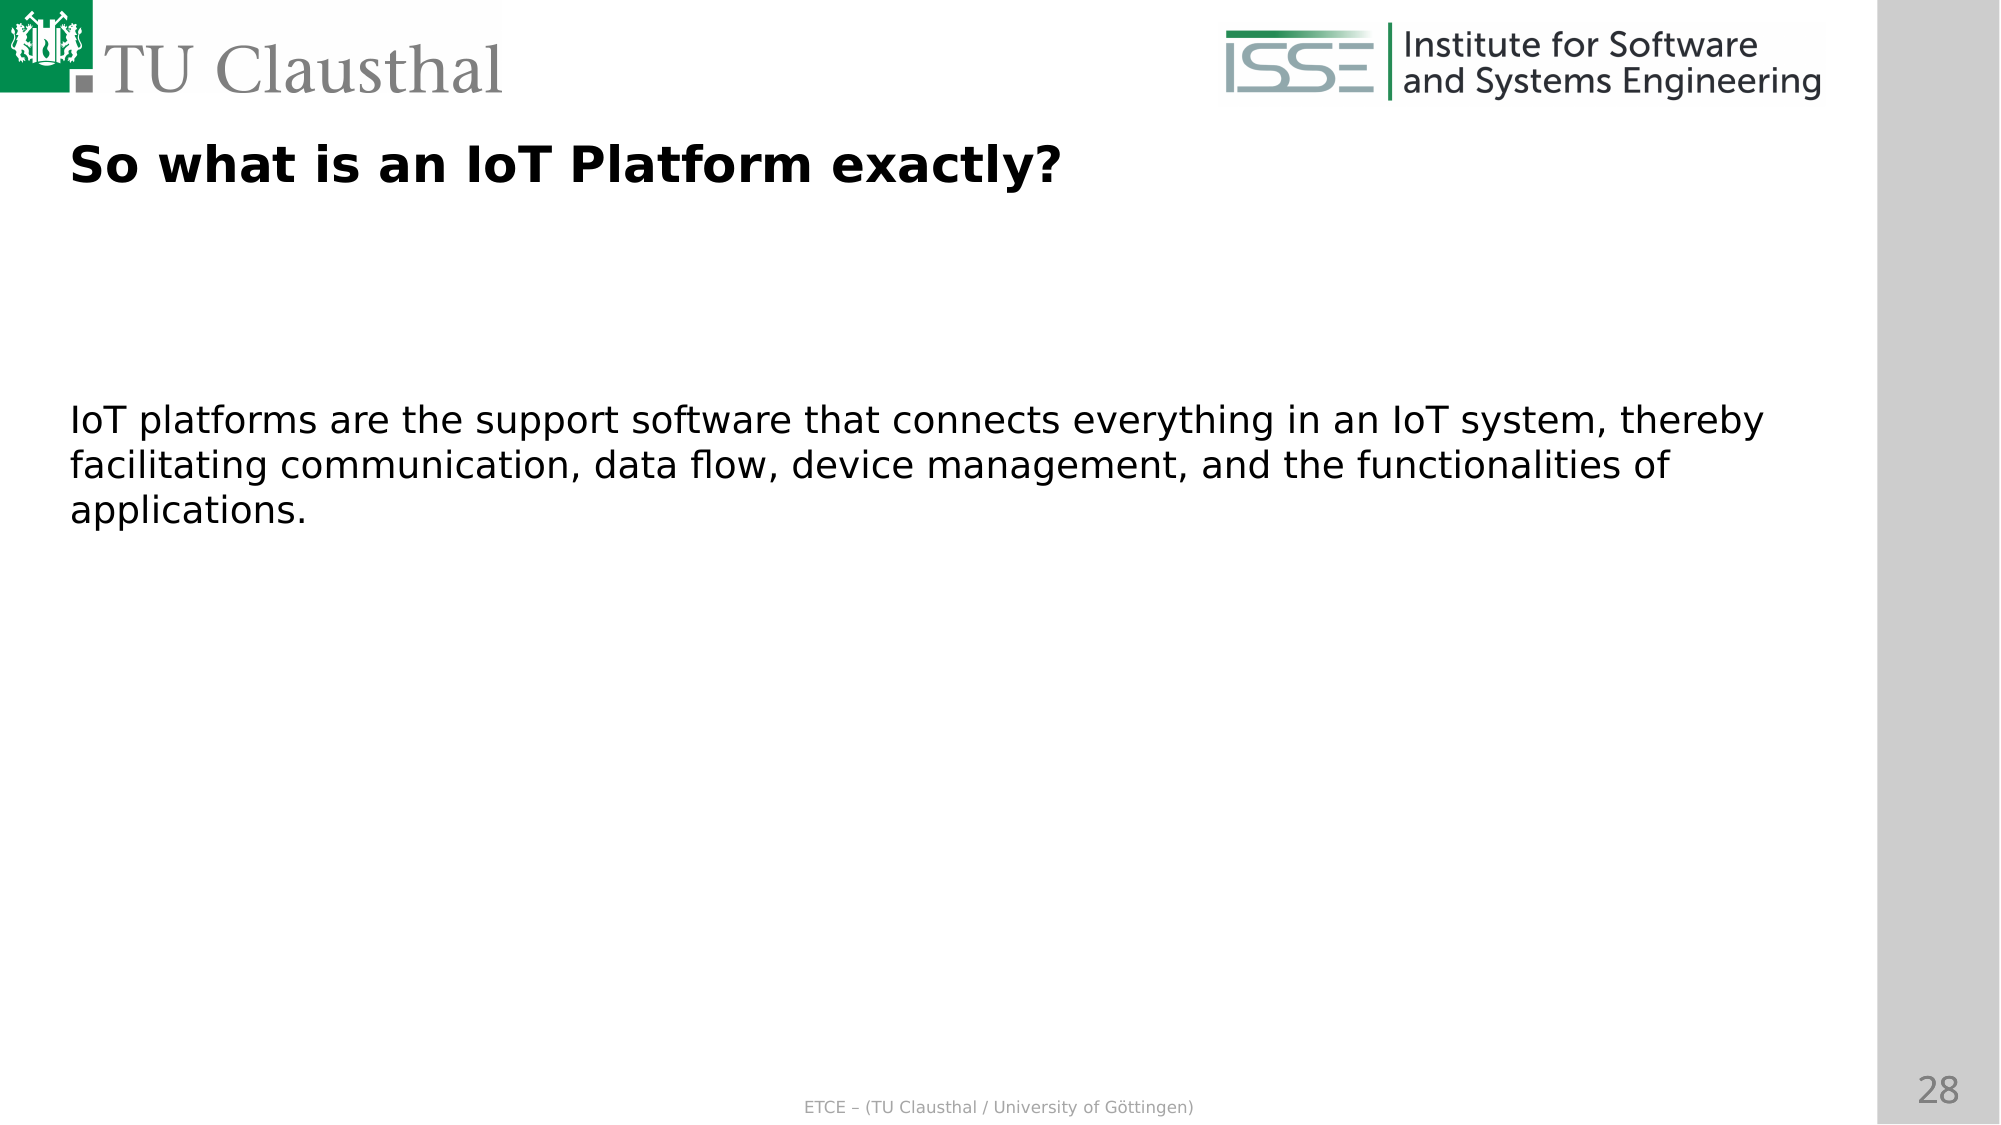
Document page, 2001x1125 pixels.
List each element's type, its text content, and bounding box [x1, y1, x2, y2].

picture [0, 0, 502, 93]
text_box IoT platforms are the support software that connects everything in an IoT system, thereby facilitating communication, data flow, device management, and the functionalities of applications. Connect hardware, such as sensors and devices Handle different hardware and software communication protocols Provide security and authentication for devices and users Collect, visualize, and analyze data the sensors and devices gather (External) web-service or application integration [54, 208, 1819, 1035]
text_box So what is an IoT Platform exactly? [54, 125, 1819, 208]
picture [1218, 22, 1826, 107]
